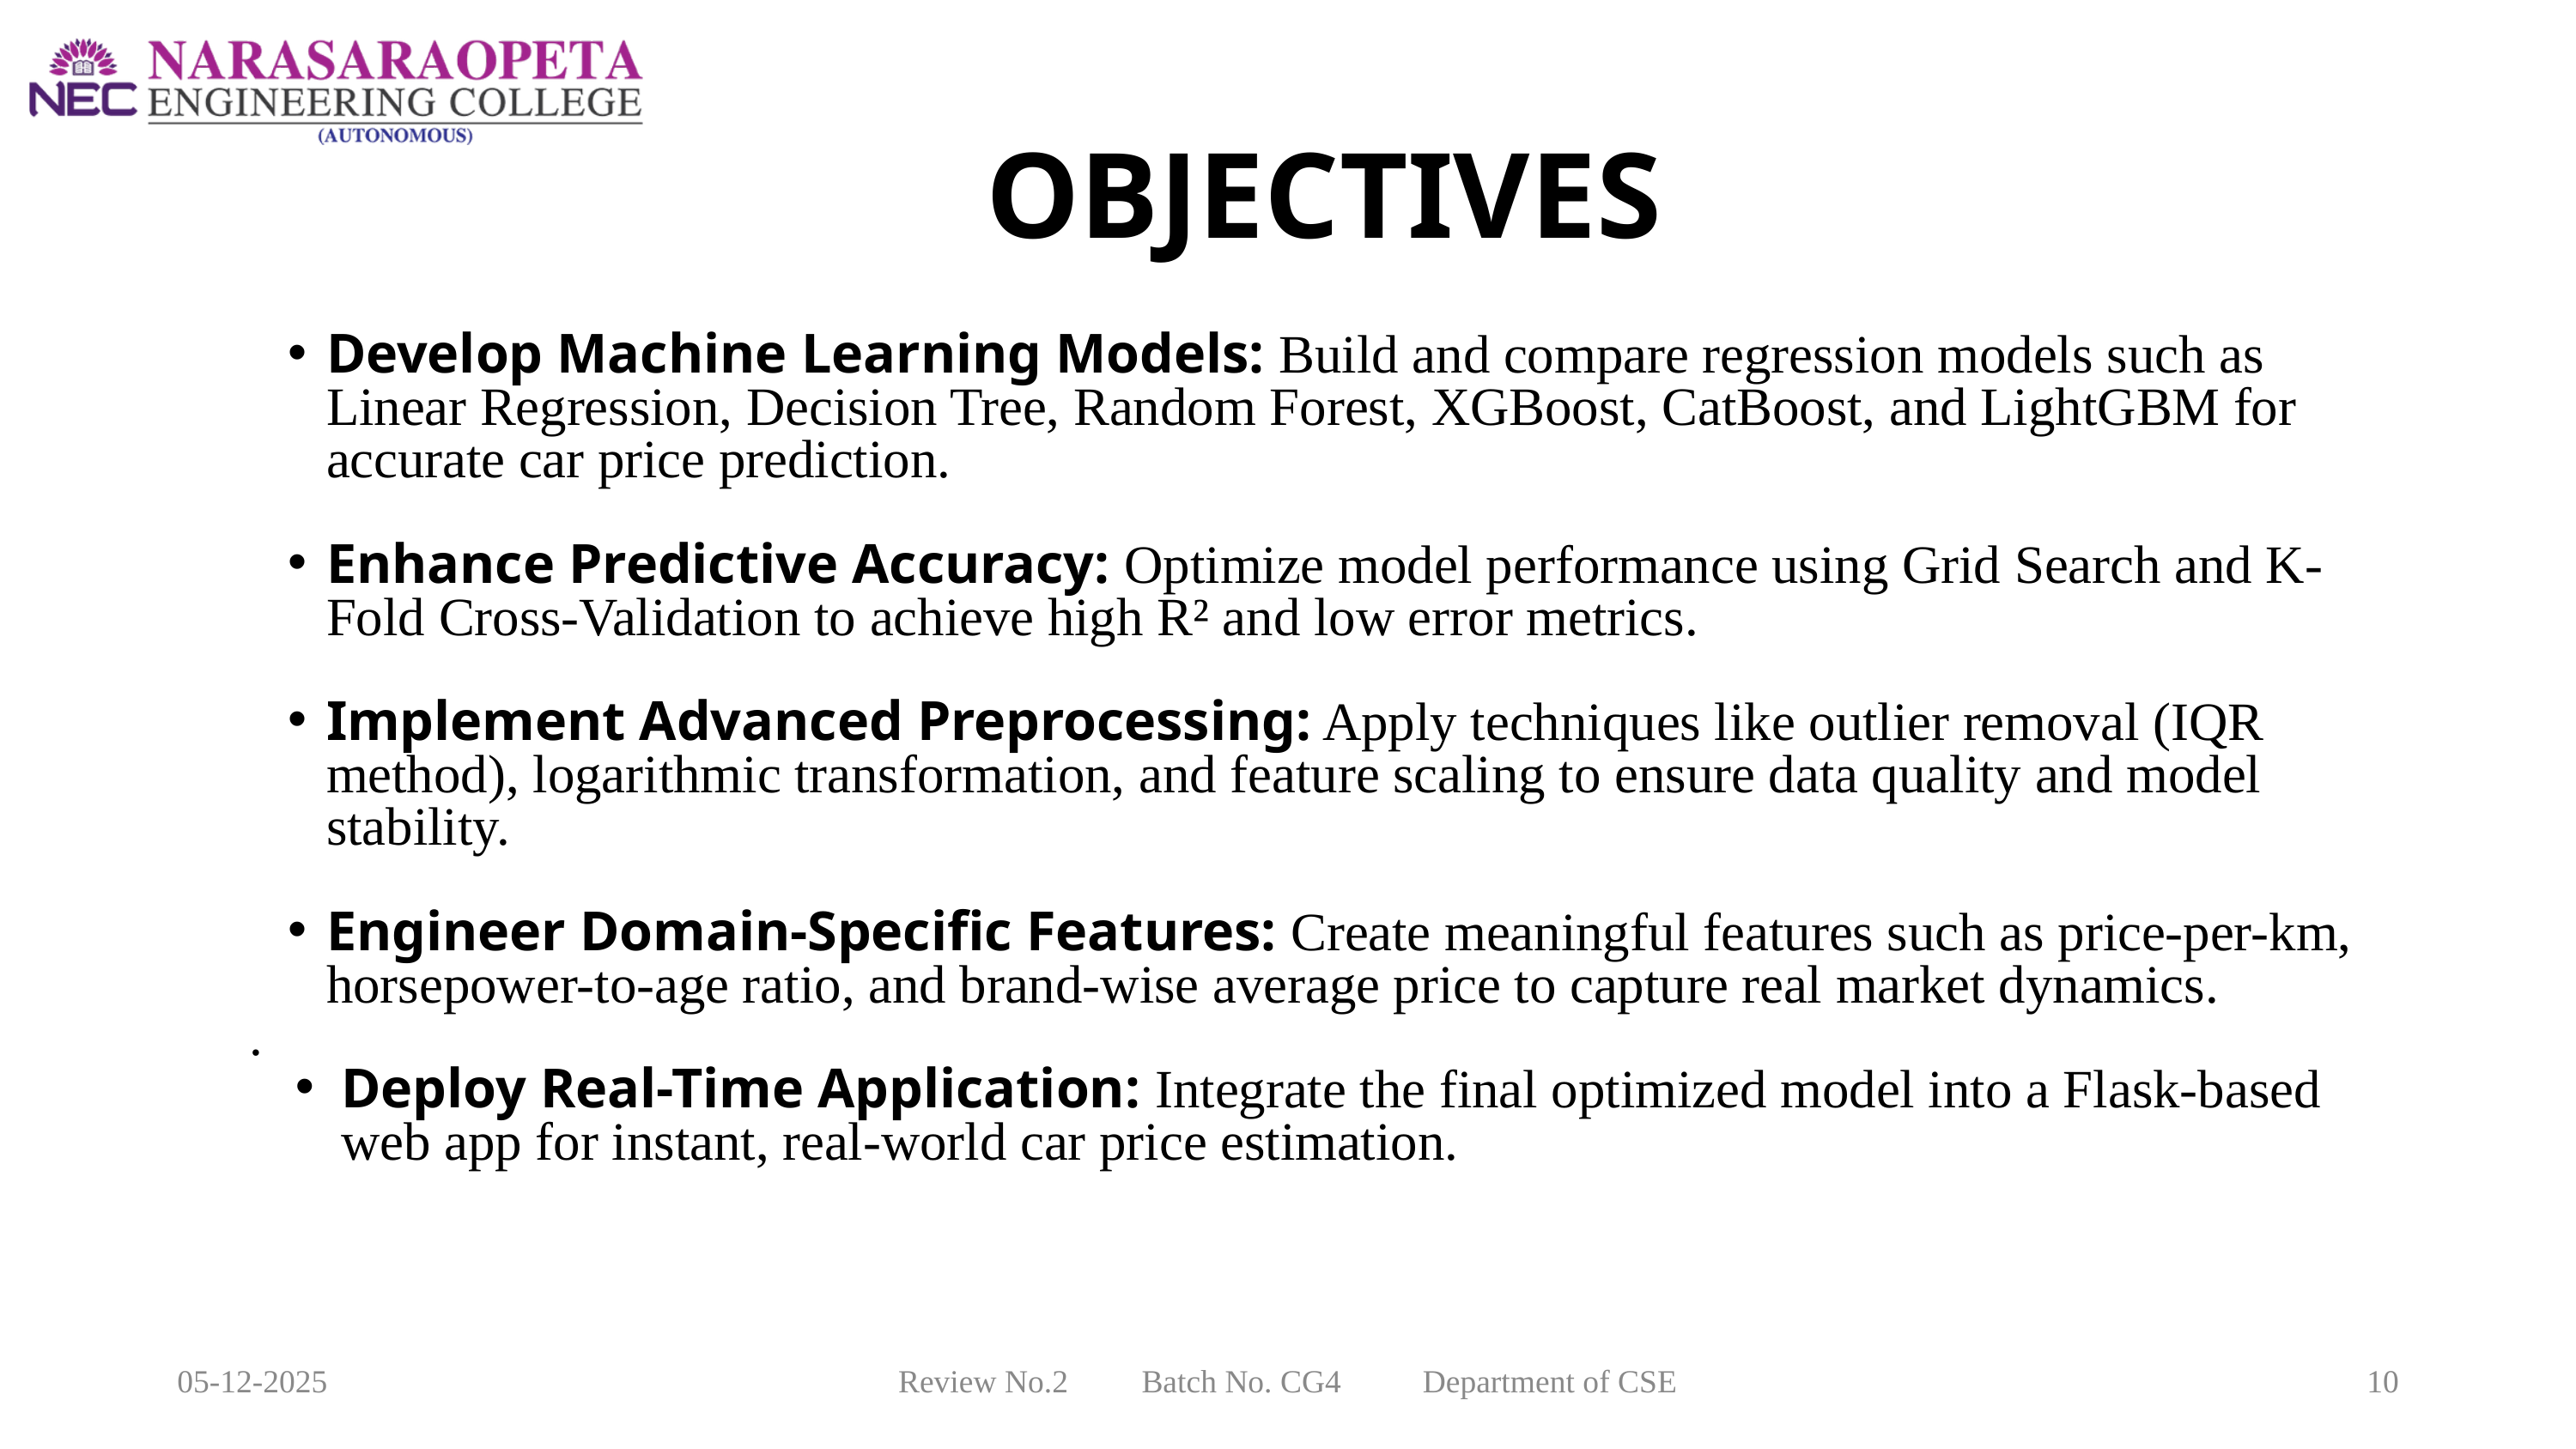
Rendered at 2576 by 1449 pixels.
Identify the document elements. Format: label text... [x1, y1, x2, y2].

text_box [1819, 1342, 2399, 1421]
text_box [29, 38, 643, 145]
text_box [853, 1342, 1723, 1421]
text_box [249, 76, 2399, 316]
text_box Develop Machine Learning Models: Build and compare regression models such as Linear Regression, Decision Tree, Random Forest, XGBoost, CatBoost, and LightGBM for accurate car price prediction. Enhance Predictive Accuracy: Optimize model performance using Grid Search and K-Fold Cross-Validation to achieve high R² and low error metrics. Implement Advanced Preprocessing: Apply techniques like outlier removal (IQR method), logarithmic transformation, and feature scaling to ensure data quality and model stability. Engineer Domain-Specific Features: Create meaningful features such as price-per-km, horsepower-to-age ratio, and brand-wise average price to capture real market dynamics. . Deploy Real-Time Application: Integrate the final optimized model into a Flask-based web app for instant, real-world car price estimation. [249, 331, 2399, 1224]
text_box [176, 1342, 757, 1421]
